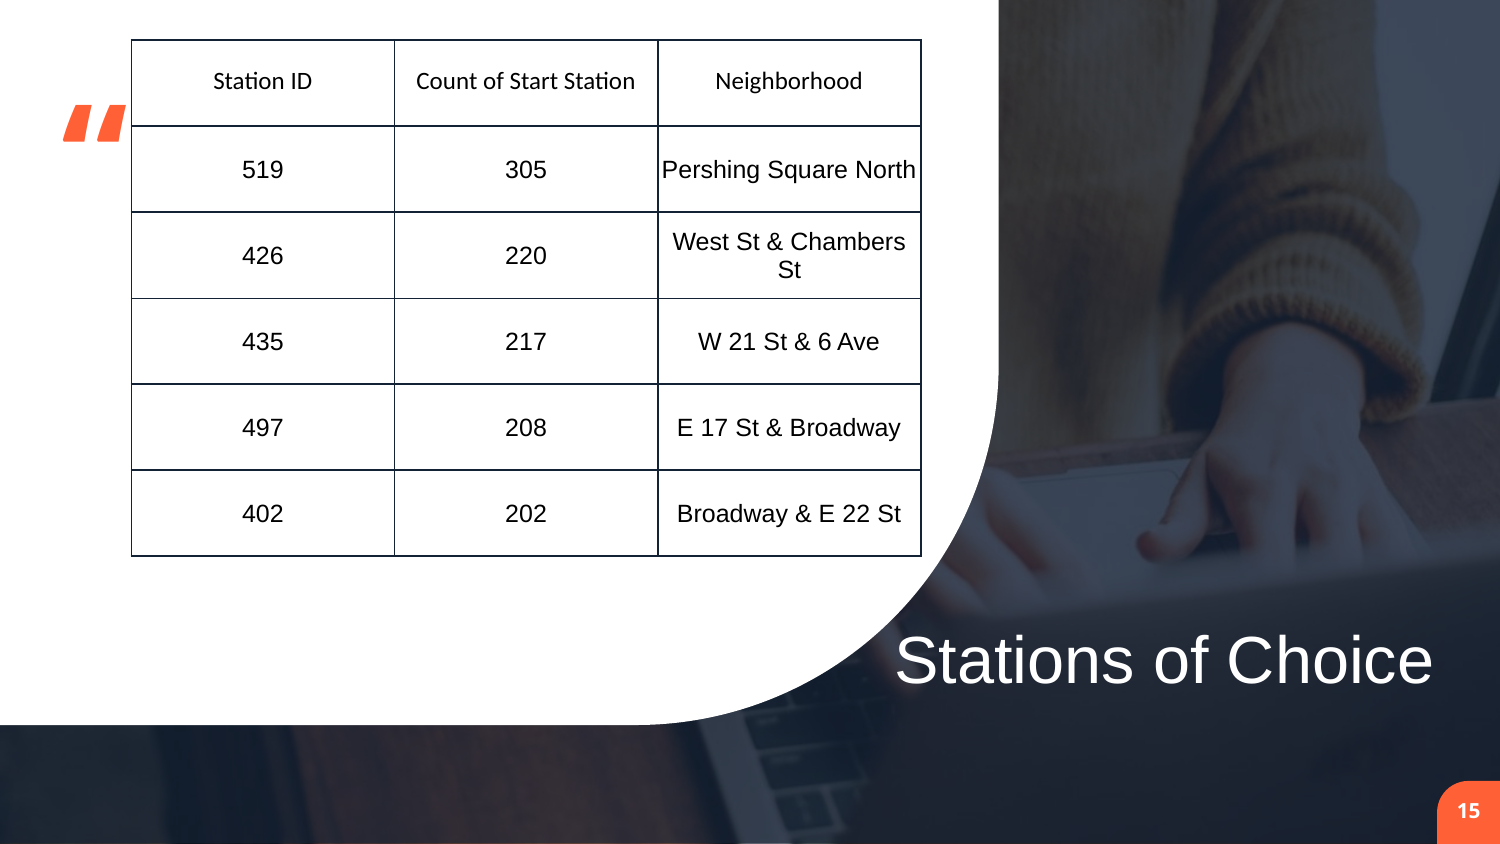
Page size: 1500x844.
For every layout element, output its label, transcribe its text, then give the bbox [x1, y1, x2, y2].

table_cell 402 [132, 471, 394, 555]
text_box Stations of Choice [894, 641, 1500, 732]
table_cell W 21 St & 6 Ave [659, 299, 920, 383]
table_header Station ID [132, 41, 394, 125]
table_cell Pershing Square North [659, 127, 920, 211]
slide_number 15 [1437, 780, 1500, 844]
table_cell West St & Chambers St [659, 213, 920, 298]
table_cell 208 [395, 385, 657, 469]
table_cell 220 [395, 213, 657, 298]
table_cell 435 [132, 299, 394, 383]
table_cell 519 [132, 127, 394, 211]
table_cell 217 [395, 299, 657, 383]
table_header Count of Start Station [395, 41, 657, 125]
table_cell 305 [395, 127, 657, 211]
table_cell Broadway & E 22 St [659, 471, 920, 555]
table_header Neighborhood [659, 41, 920, 125]
table_cell E 17 St & Broadway [659, 385, 920, 469]
table_cell 202 [395, 471, 657, 555]
table_cell 497 [132, 385, 394, 469]
table_cell 426 [132, 213, 394, 298]
